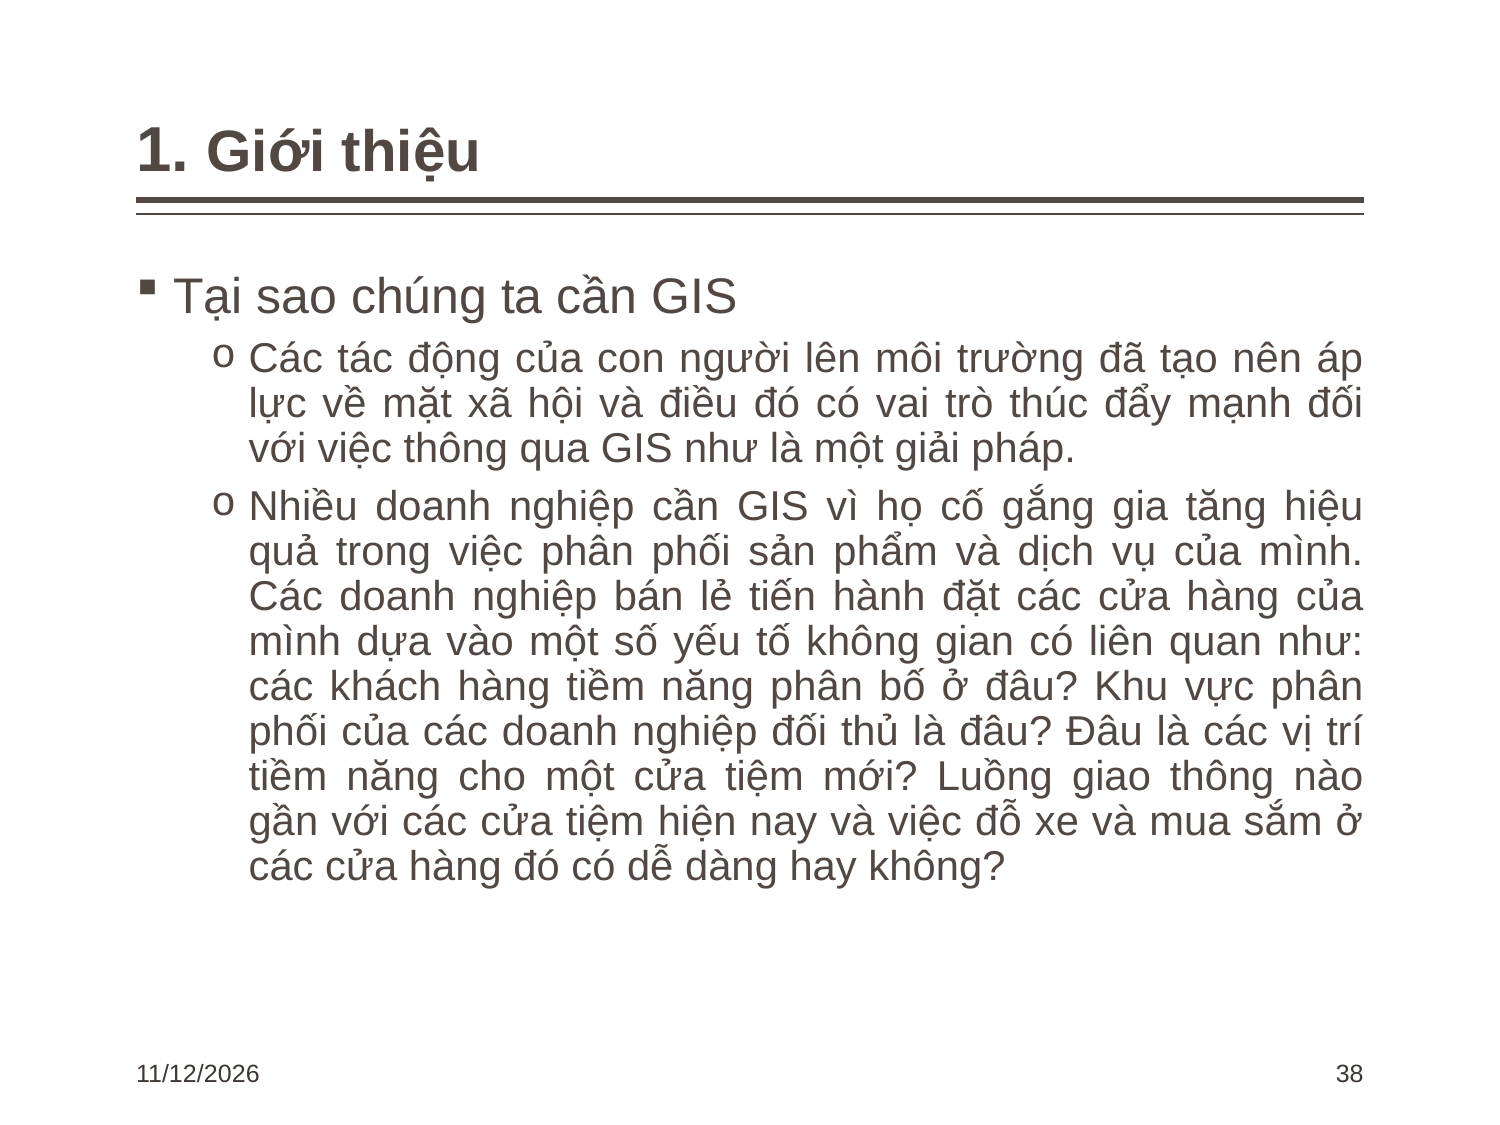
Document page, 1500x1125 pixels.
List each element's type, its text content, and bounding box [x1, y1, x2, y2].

slide_number 38 [1138, 1042, 1364, 1103]
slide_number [135, 1042, 362, 1103]
list Tại sao chúng ta cần GIS Các tác động của con người lên môi trường đã tạo nên áp lực về mặt xã hội và điều đó có vai trò thúc đẩy mạnh đối với việc thông qua GIS như là một giải pháp. Nhiều doanh nghiệp cần GIS vì họ cố gắng gia tăng hiệu quả trong việc phân phối sản phẩm và dịch vụ của mình. Các doanh nghiệp bán lẻ tiến hành đặt các cửa hàng của mình dựa vào một số yếu tố không gian có liên quan như: các khách hàng tiềm năng phân bố ở đâu? Khu vực phân phối của các doanh nghiệp đối thủ là đâu? Đâu là các vị trí tiềm năng cho một cửa tiệm mới? Luồng giao thông nào gần với các cửa tiệm hiện nay và việc đỗ xe và mua sắm ở các cửa hàng đó có dễ dàng hay không? [135, 262, 1364, 1013]
title 1. Giới thiệu [135, 12, 1364, 193]
